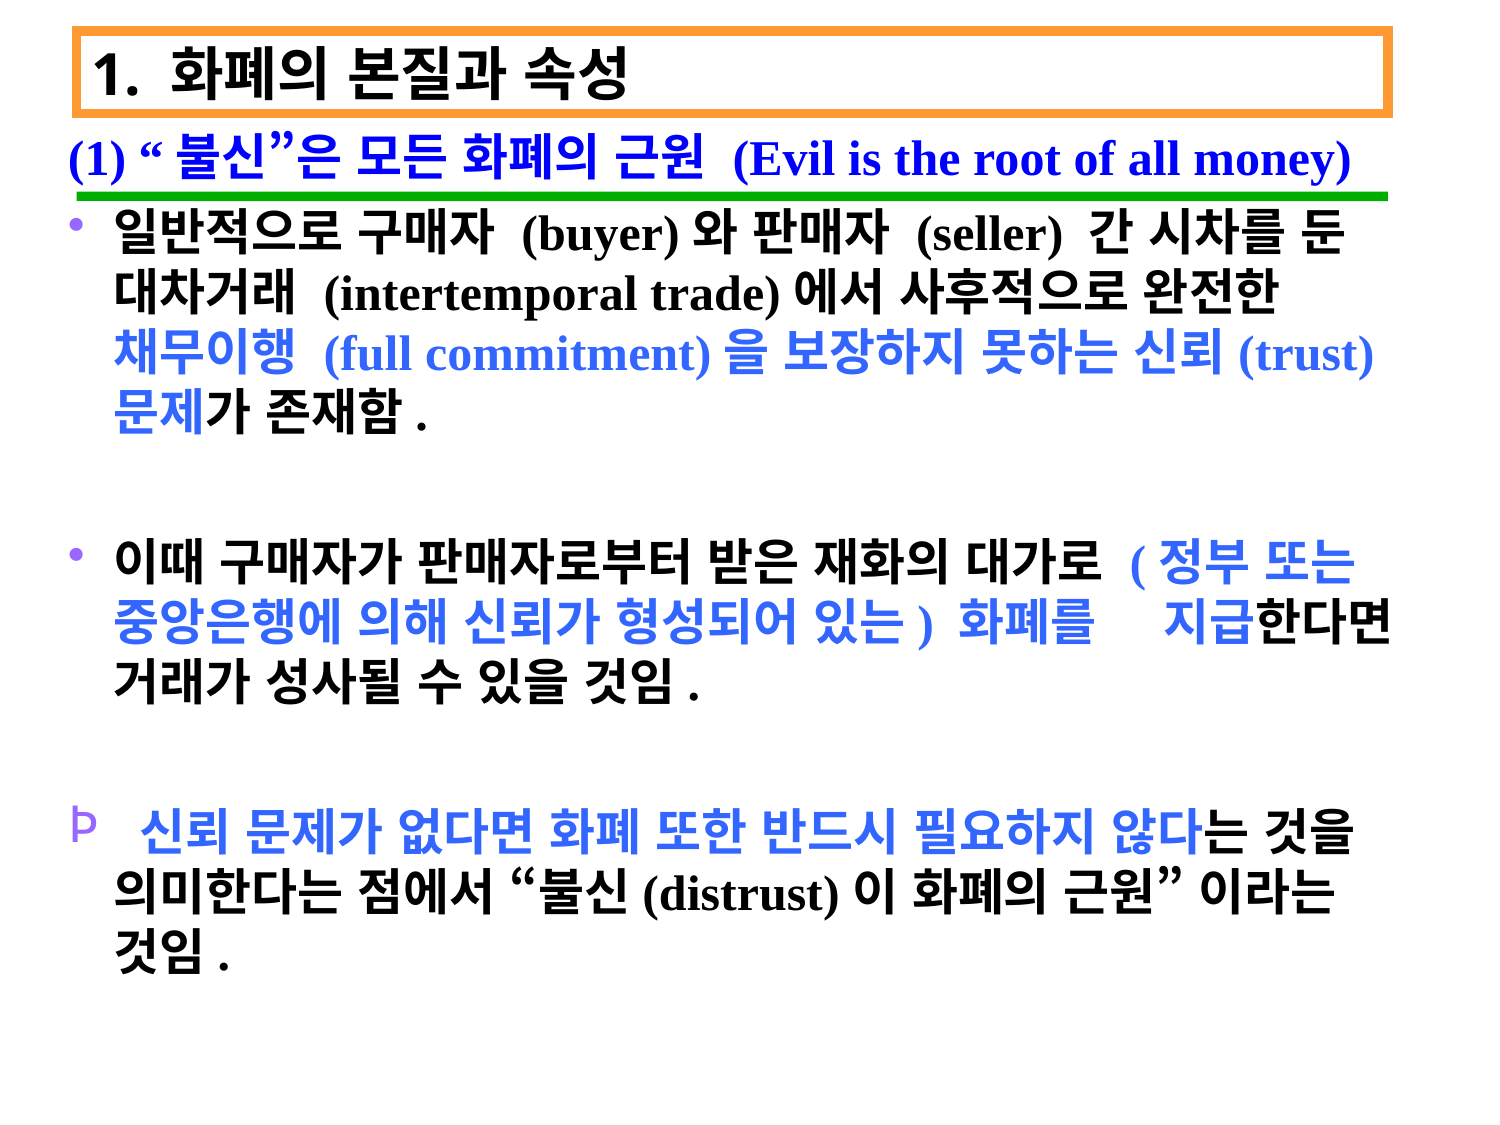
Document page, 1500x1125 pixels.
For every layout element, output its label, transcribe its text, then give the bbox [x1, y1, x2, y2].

subtitle (1) “불신”은 모든 화폐의 근원 (Evil is the root of all money) 일반적으로 구매자 (buyer)와 판매자 (seller) 간 시차를 둔 대차거래 (intertemporal trade)에서 사후적으로 완전한 채무이행 (full commitment)을 보장하지 못하는 신뢰(trust) 문제가 존재함. 이때 구매자가 판매자로부터 받은 재화의 대가로 (정부 또는 중앙은행에 의해 신뢰가 형성되어 있는) 화폐를 지급한다면 거래가 성사될 수 있을 것임. 신뢰 문제가 없다면 화폐 또한 반드시 필요하지 않다는 것을 의미한다는 점에서 “불신(distrust)이 화폐의 근원” 이라는 것임. [52, 117, 1444, 1012]
text_box 1. 화폐의 본질과 속성 [76, 30, 1388, 114]
